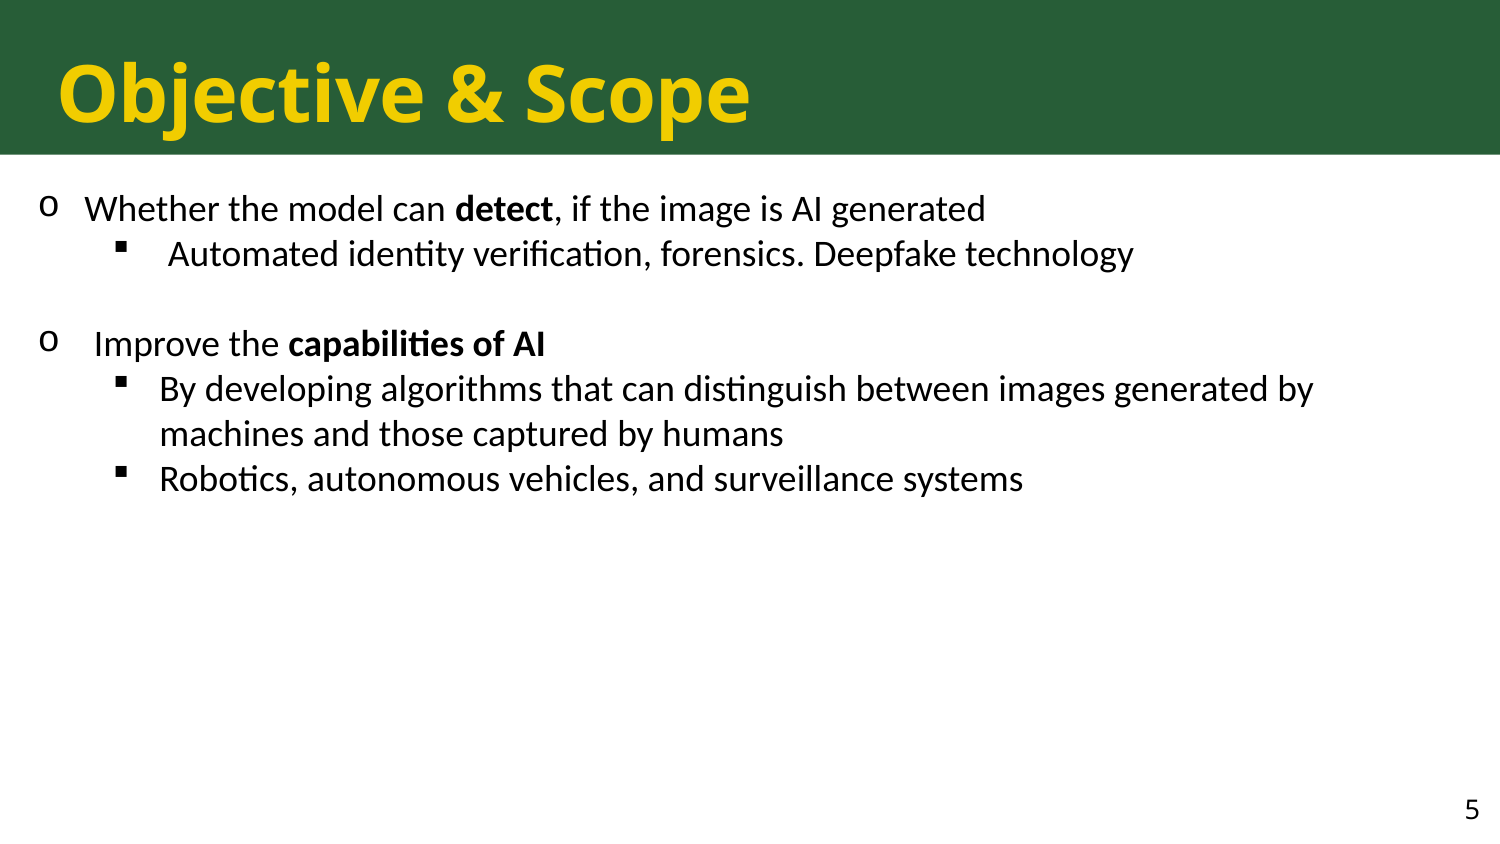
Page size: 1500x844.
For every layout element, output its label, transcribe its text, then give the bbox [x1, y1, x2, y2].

title Objective & Scope [54, 41, 863, 184]
list Whether the model can detect, if the image is AI generated Automated identity verification, forensics. Deepfake technology Improve the capabilities of AI By developing algorithms that can distinguish between images generated by machines and those captured by humans Robotics, autonomous vehicles, and surveillance systems [37, 184, 1459, 548]
slide_number 5 [1458, 792, 1486, 844]
